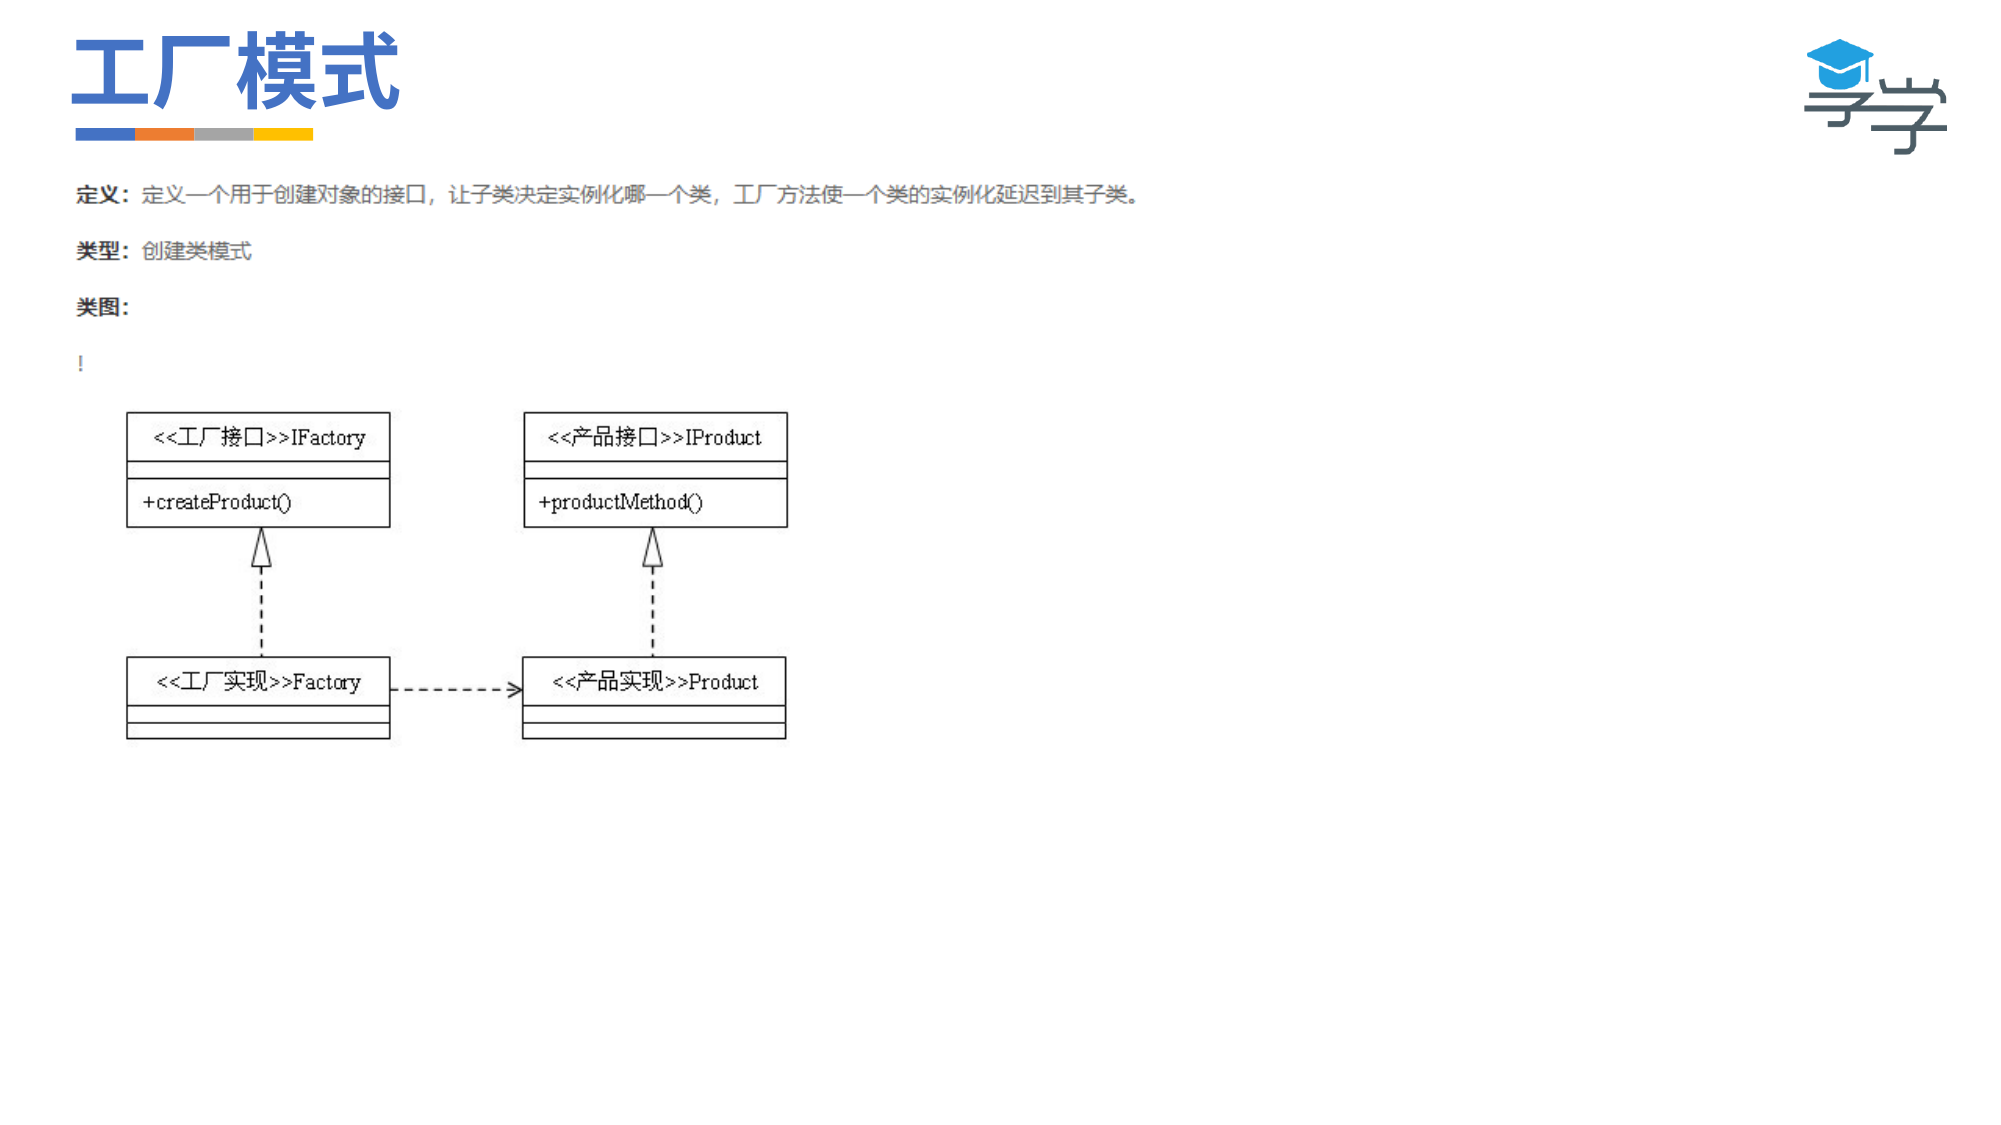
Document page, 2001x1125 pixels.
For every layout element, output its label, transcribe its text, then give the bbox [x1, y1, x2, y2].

picture [53, 171, 1389, 771]
title 工厂模式 [53, 20, 1779, 129]
picture [1799, 20, 1952, 173]
